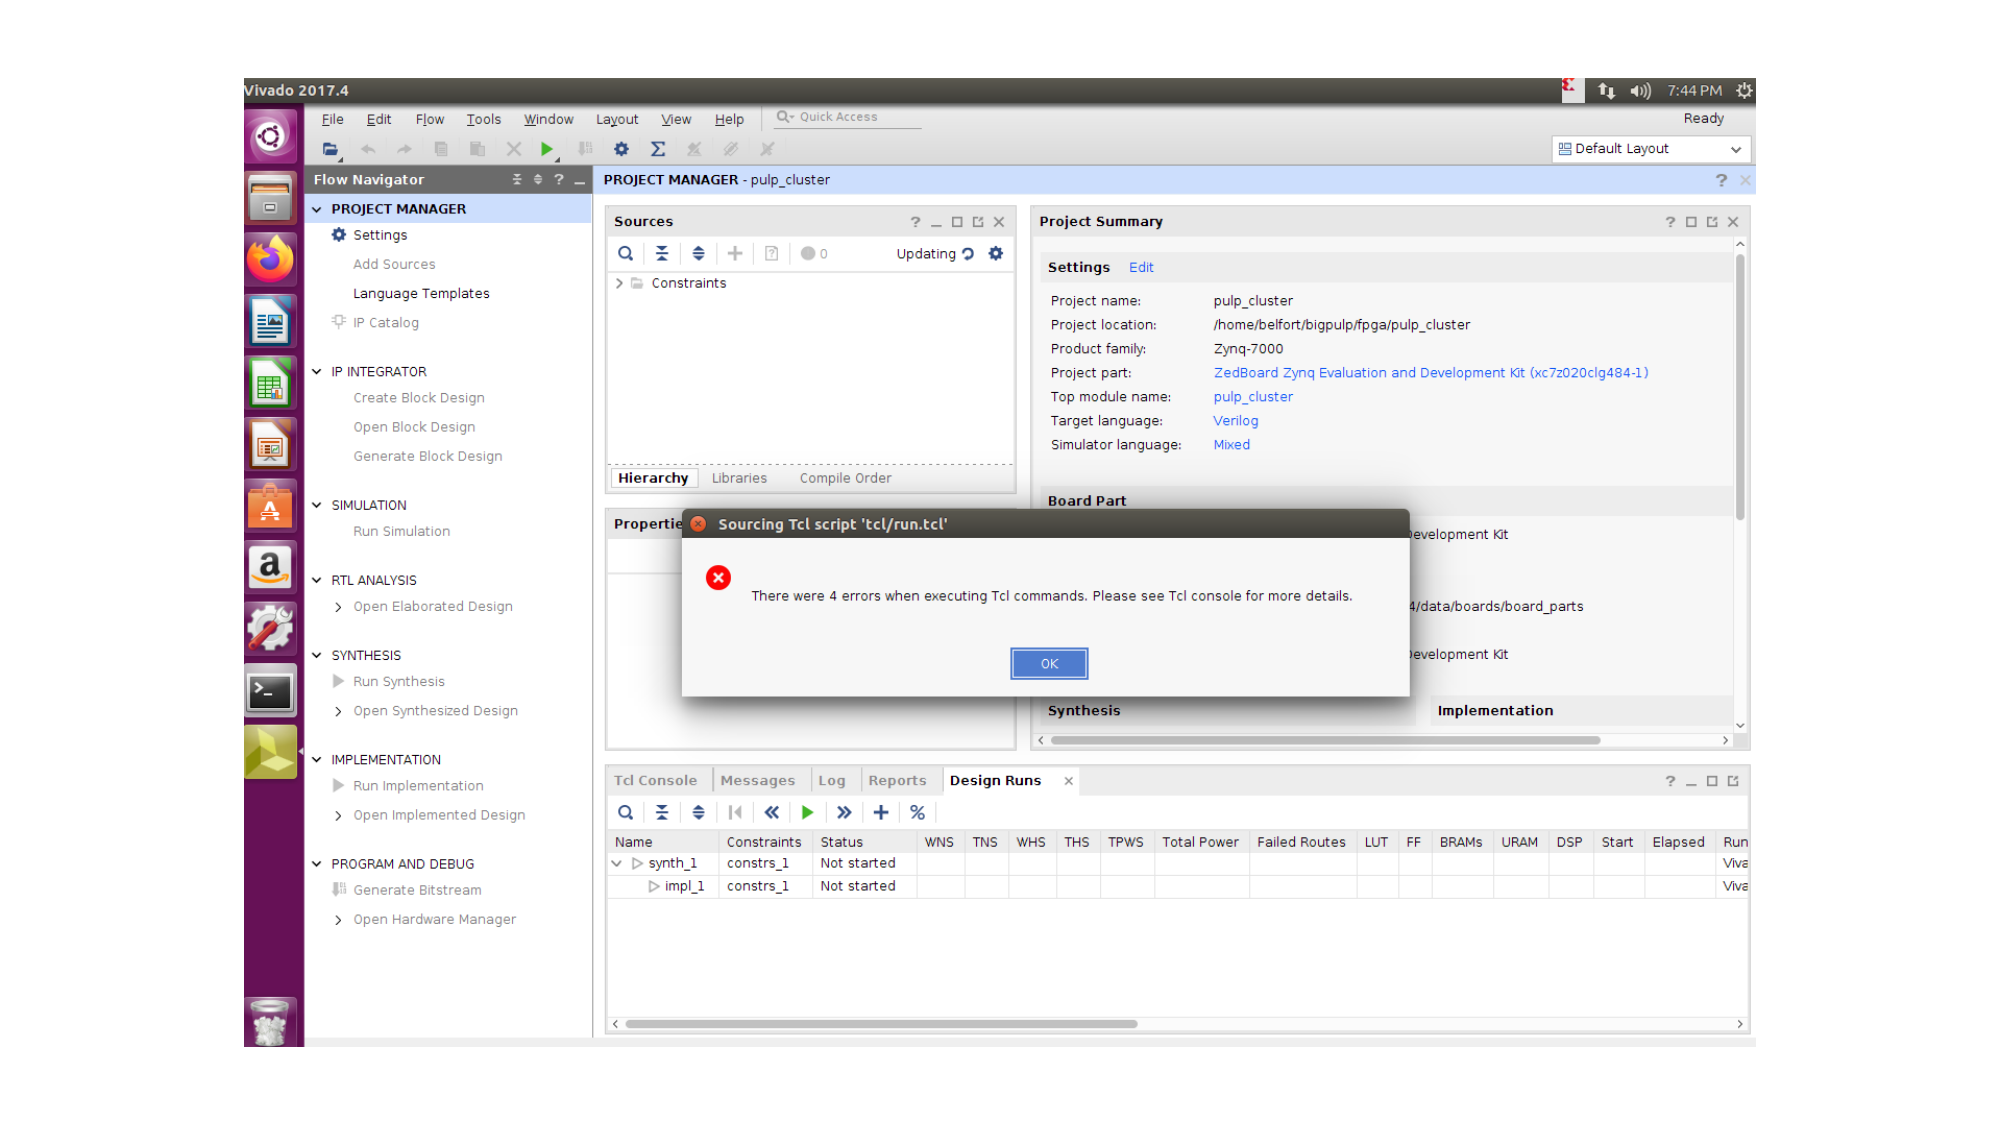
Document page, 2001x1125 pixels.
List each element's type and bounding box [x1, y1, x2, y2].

picture [244, 78, 1756, 1047]
